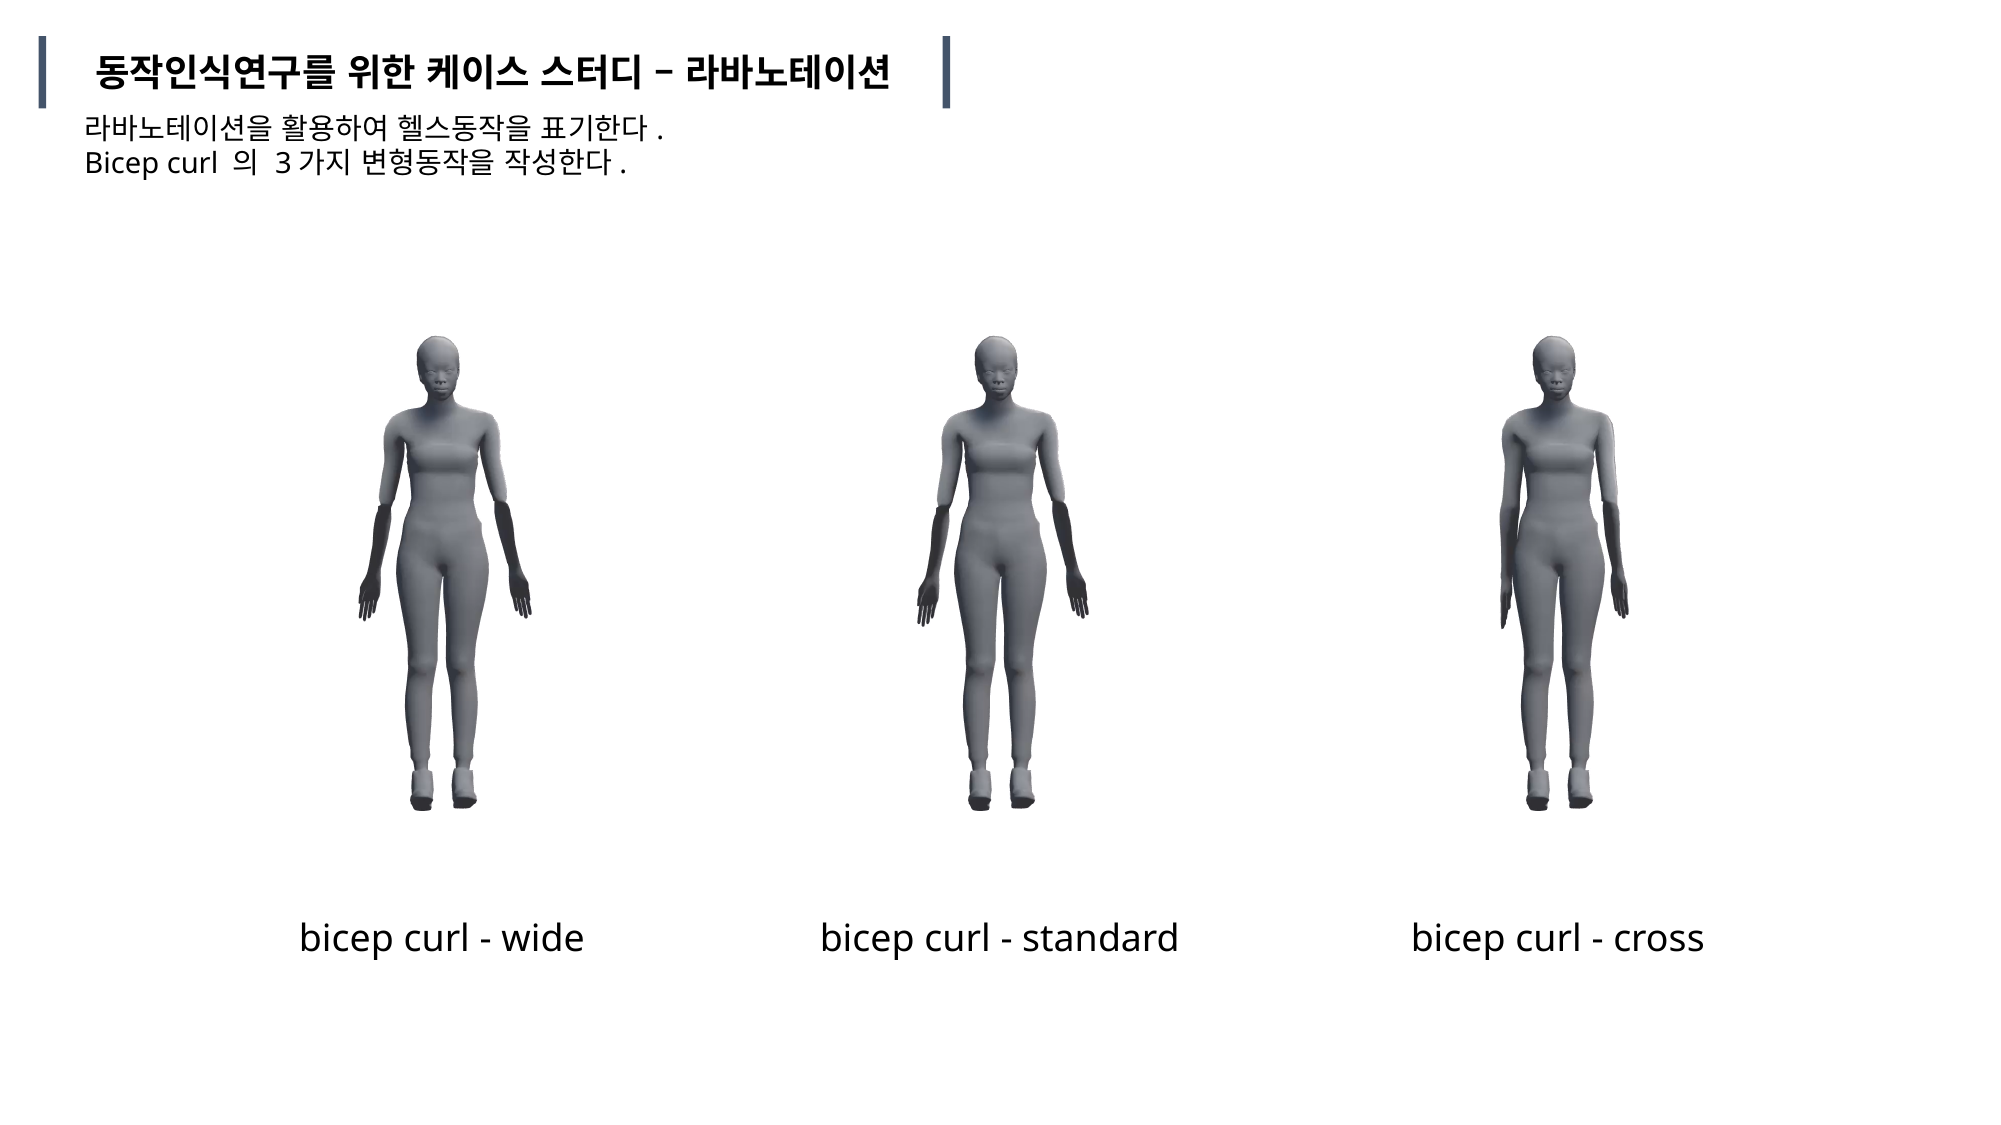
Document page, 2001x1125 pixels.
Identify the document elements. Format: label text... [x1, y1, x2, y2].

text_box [38, 36, 951, 189]
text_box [739, 301, 1261, 824]
text_box bicep curl - cross [1395, 906, 1720, 966]
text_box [181, 301, 703, 824]
text_box bicep curl - standard [804, 906, 1195, 966]
text_box bicep curl - wide [283, 906, 600, 966]
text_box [1297, 301, 1819, 824]
